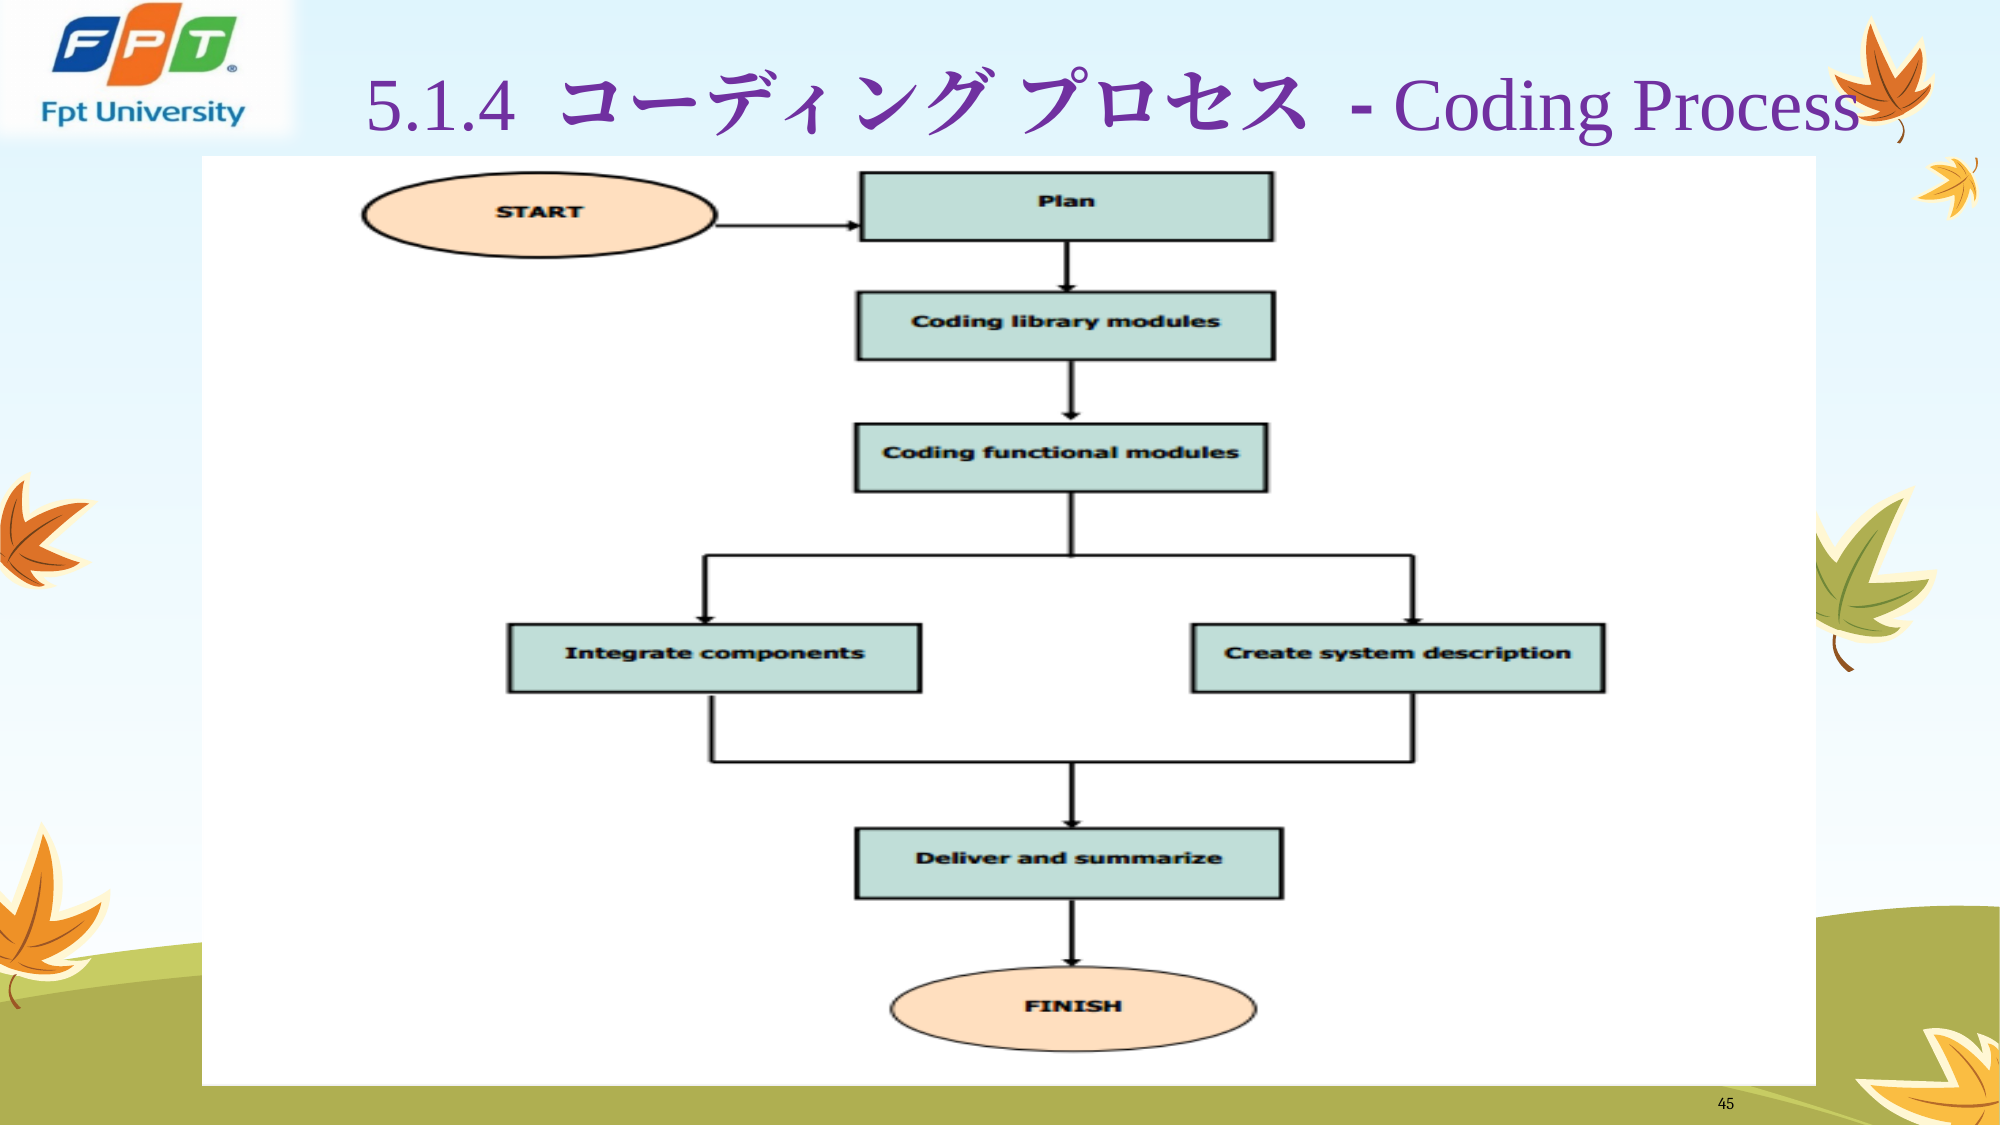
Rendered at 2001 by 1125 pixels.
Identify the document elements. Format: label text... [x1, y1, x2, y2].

slide_number 45 [1644, 1086, 1750, 1122]
picture [202, 156, 1816, 1086]
picture [0, 0, 312, 155]
title 5.1.4 コーディング プロセス - Coding Process [312, 12, 1978, 155]
